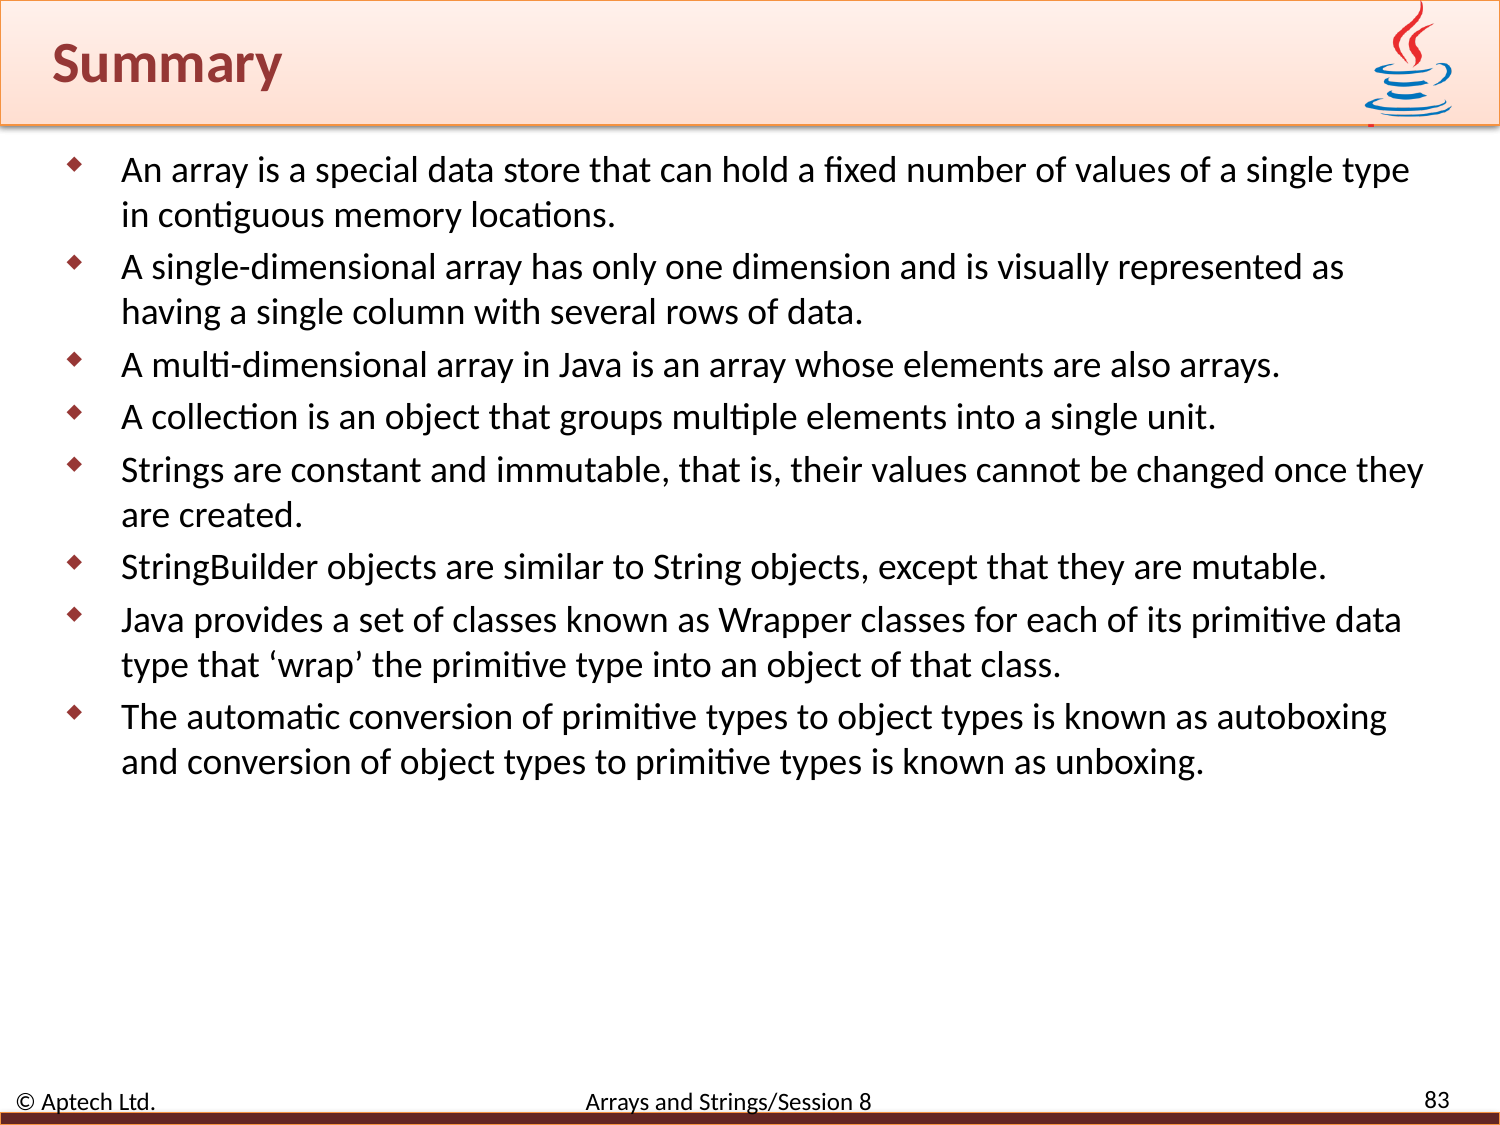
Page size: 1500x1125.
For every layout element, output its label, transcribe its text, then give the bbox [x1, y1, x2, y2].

text_box An array is a special data store that can hold a fixed number of values of a single type in contiguous memory locations. A single-dimensional array has only one dimension and is visually represented as having a single column with several rows of data. A multi-dimensional array in Java is an array whose elements are also arrays. A collection is an object that groups multiple elements into a single unit. Strings are constant and immutable, that is, their values cannot be changed once they are created. StringBuilder objects are similar to String objects, except that they are mutable. Java provides a set of classes known as Wrapper classes for each of its primitive data type that ‘wrap’ the primitive type into an object of that class. The automatic conversion of primitive types to object types is known as autoboxing and conversion of object types to primitive types is known as unboxing. [49, 137, 1463, 790]
slide_number 83 [1337, 1084, 1465, 1113]
footer © Aptech Ltd. Arrays and Strings/Session 8 [0, 1087, 1325, 1113]
title Summary [37, 24, 1288, 93]
picture [1362, 0, 1454, 127]
